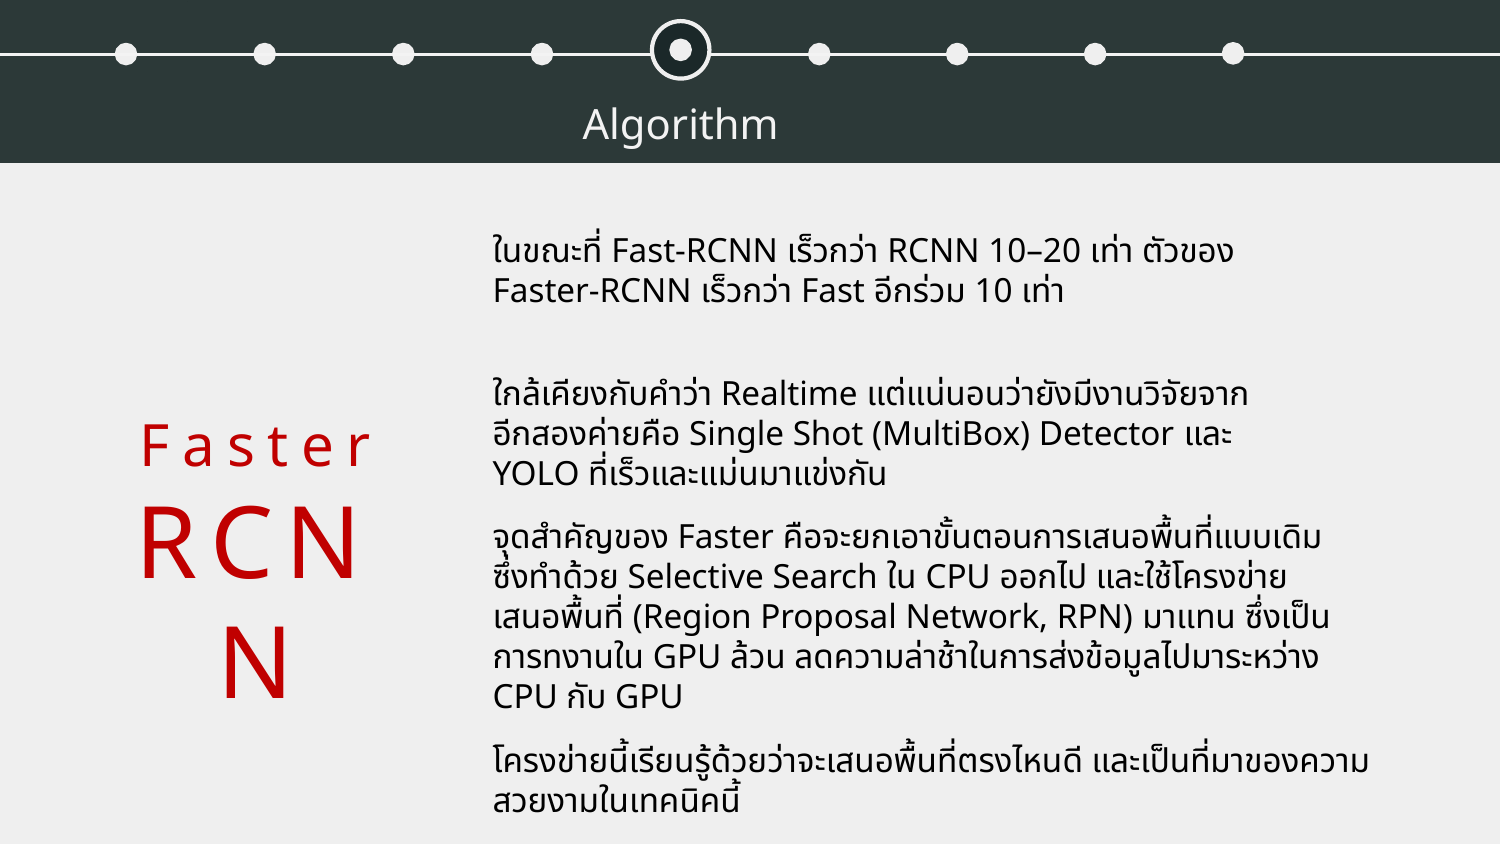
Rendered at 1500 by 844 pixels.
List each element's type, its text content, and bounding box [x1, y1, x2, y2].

text_box ใกล้เคียงกับคำว่า Realtime แต่แน่นอนว่ายังมีงานวิจัยจากอีกสองค่ายคือ Single Shot (MultiBox) Detector และ YOLO ที่เร็วและแม่นมาแข่งกัน [477, 365, 1274, 500]
text_box Algorithm [522, 101, 839, 163]
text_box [651, 20, 710, 79]
text_box [1084, 42, 1107, 53]
text_box [253, 42, 276, 53]
text_box [811, 62, 827, 66]
text_box [808, 42, 831, 53]
text_box [949, 62, 965, 66]
text_box [0, 163, 1500, 844]
text_box [392, 42, 415, 53]
text_box [114, 42, 138, 53]
text_box [530, 42, 554, 53]
text_box [534, 62, 550, 66]
text_box ในขณะที่ Fast-RCNN เร็วกว่า RCNN 10–20 เท่า ตัวของ Faster-RCNN เร็วกว่า Fast อีกร่วม 10 เท่า [477, 221, 1317, 317]
text_box จุดสำคัญของ Faster คือจะยกเอาขั้นตอนการเสนอพื้นที่แบบเดิม ซึ่งทำด้วย Selective Search ใน CPU ออกไป และใช้โครงข่ายเสนอพื้นที่ (Region Proposal Network, RPN) มาแทน ซึ่งเป็นการทงานใน GPU ล้วน ลดความล่าช้าในการส่งข้อมูลไปมาระหว่าง CPU กับ GPU [477, 508, 1347, 723]
text_box [1087, 62, 1103, 66]
text_box [257, 62, 273, 66]
text_box [1221, 42, 1245, 53]
text_box Faster RCNN [90, 401, 420, 726]
text_box โครงข่ายนี้เรียนรู้ด้วยว่าจะเสนอพื้นที่ตรงไหนดี และเป็นที่มาของความสวยงามในเทคนิคนี้ [477, 732, 1423, 827]
text_box [946, 42, 969, 53]
text_box [118, 62, 134, 66]
text_box [395, 62, 411, 66]
